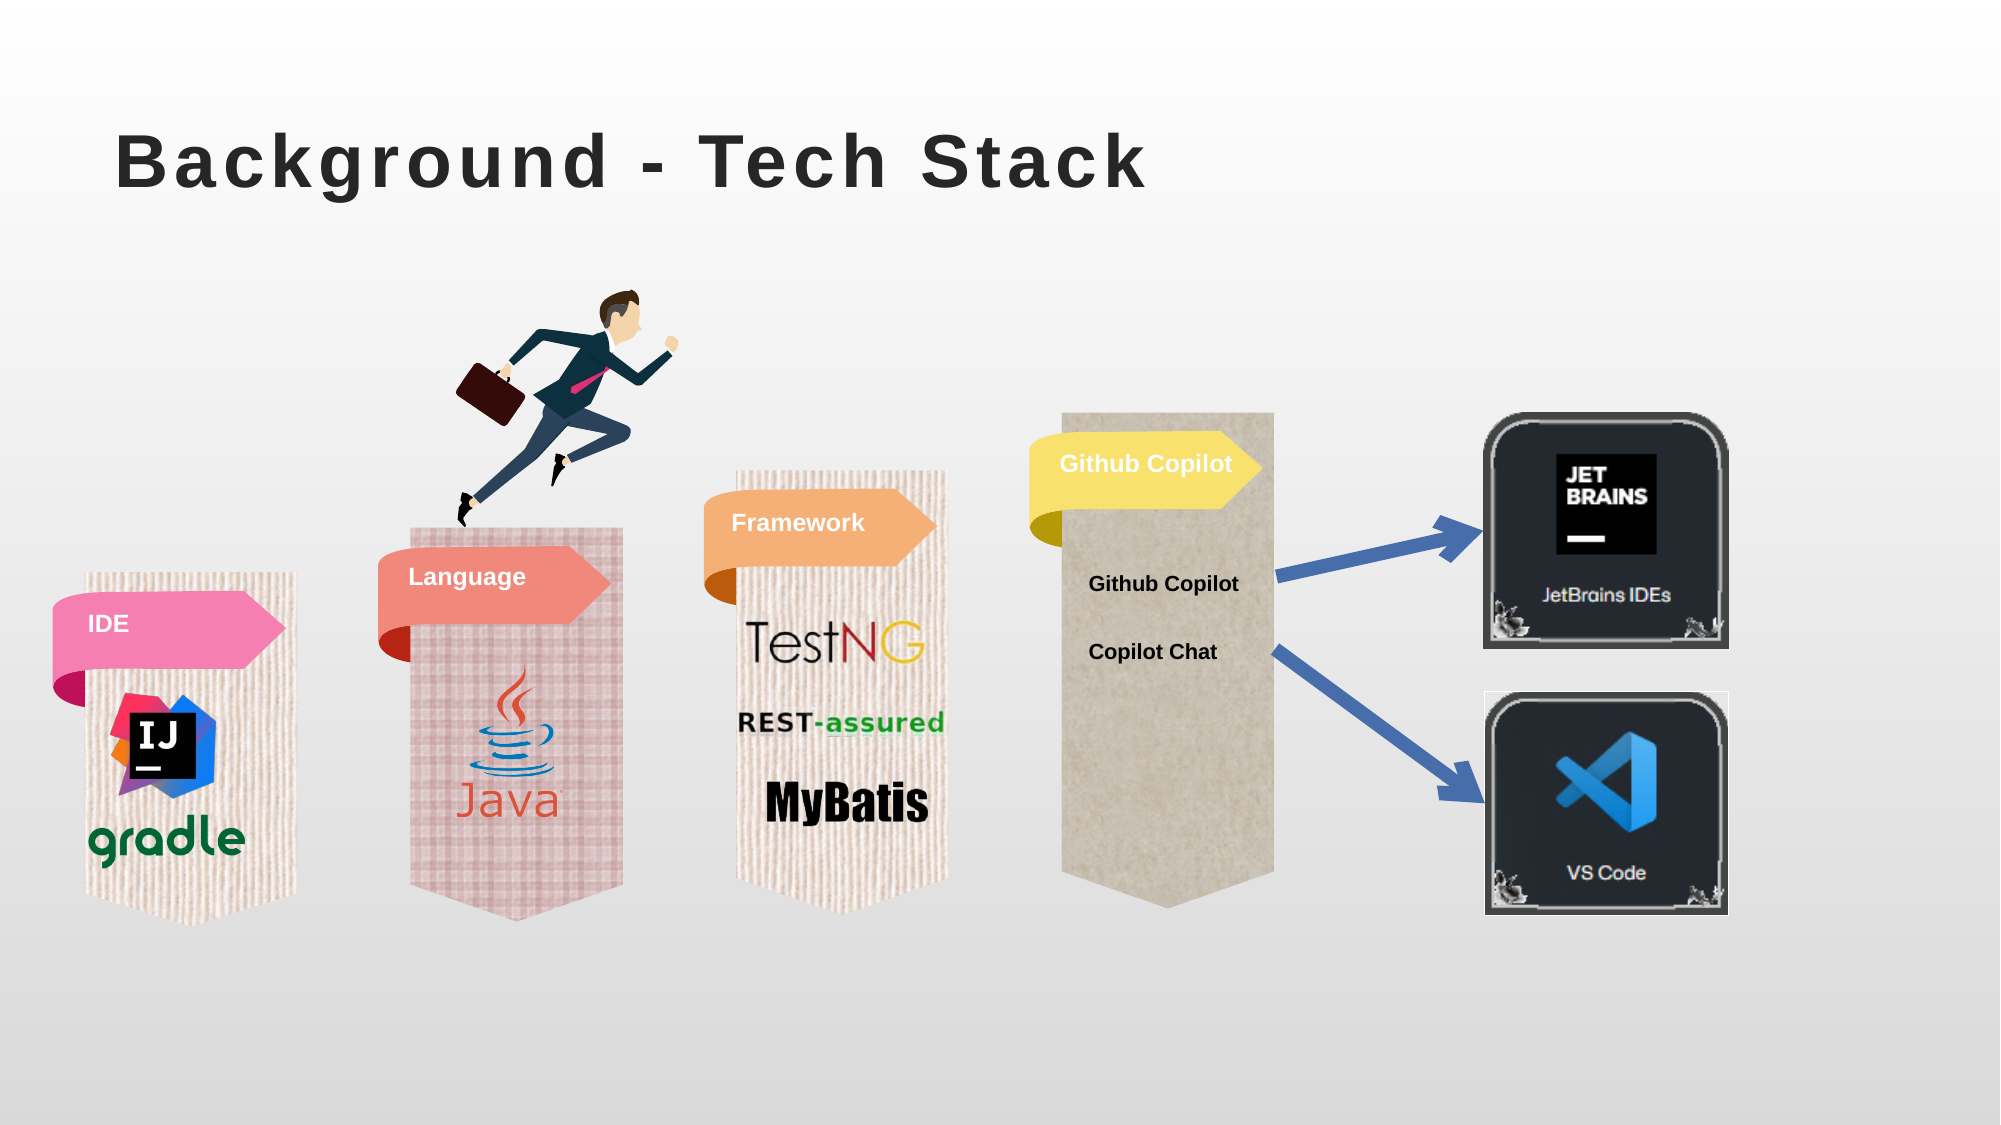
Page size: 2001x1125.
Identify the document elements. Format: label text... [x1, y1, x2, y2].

picture [1484, 691, 1729, 916]
text_box Language [393, 544, 585, 598]
text_box [378, 626, 411, 663]
text_box [52, 595, 287, 687]
picture [419, 662, 606, 824]
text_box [428, 289, 680, 531]
picture [84, 688, 251, 881]
title Background - Tech Stack [99, 99, 1900, 216]
text_box [1030, 515, 1062, 548]
text_box [84, 572, 298, 927]
text_box Github Copilot [1044, 431, 1302, 524]
text_box [410, 527, 623, 922]
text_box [1274, 648, 1485, 804]
text_box [378, 552, 612, 643]
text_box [1276, 530, 1484, 577]
text_box [703, 495, 938, 585]
picture [736, 707, 949, 737]
text_box [736, 470, 949, 707]
text_box Framework [716, 489, 908, 544]
picture [736, 610, 937, 672]
text_box Github Copilot Copilot Chat [1073, 554, 1263, 706]
picture [1483, 412, 1729, 649]
text_box [736, 737, 949, 916]
text_box [1029, 437, 1044, 528]
text_box [53, 671, 85, 708]
text_box [1061, 524, 1274, 909]
picture [755, 776, 936, 833]
text_box IDE [73, 591, 265, 646]
text_box [704, 568, 737, 606]
text_box [1061, 412, 1274, 431]
